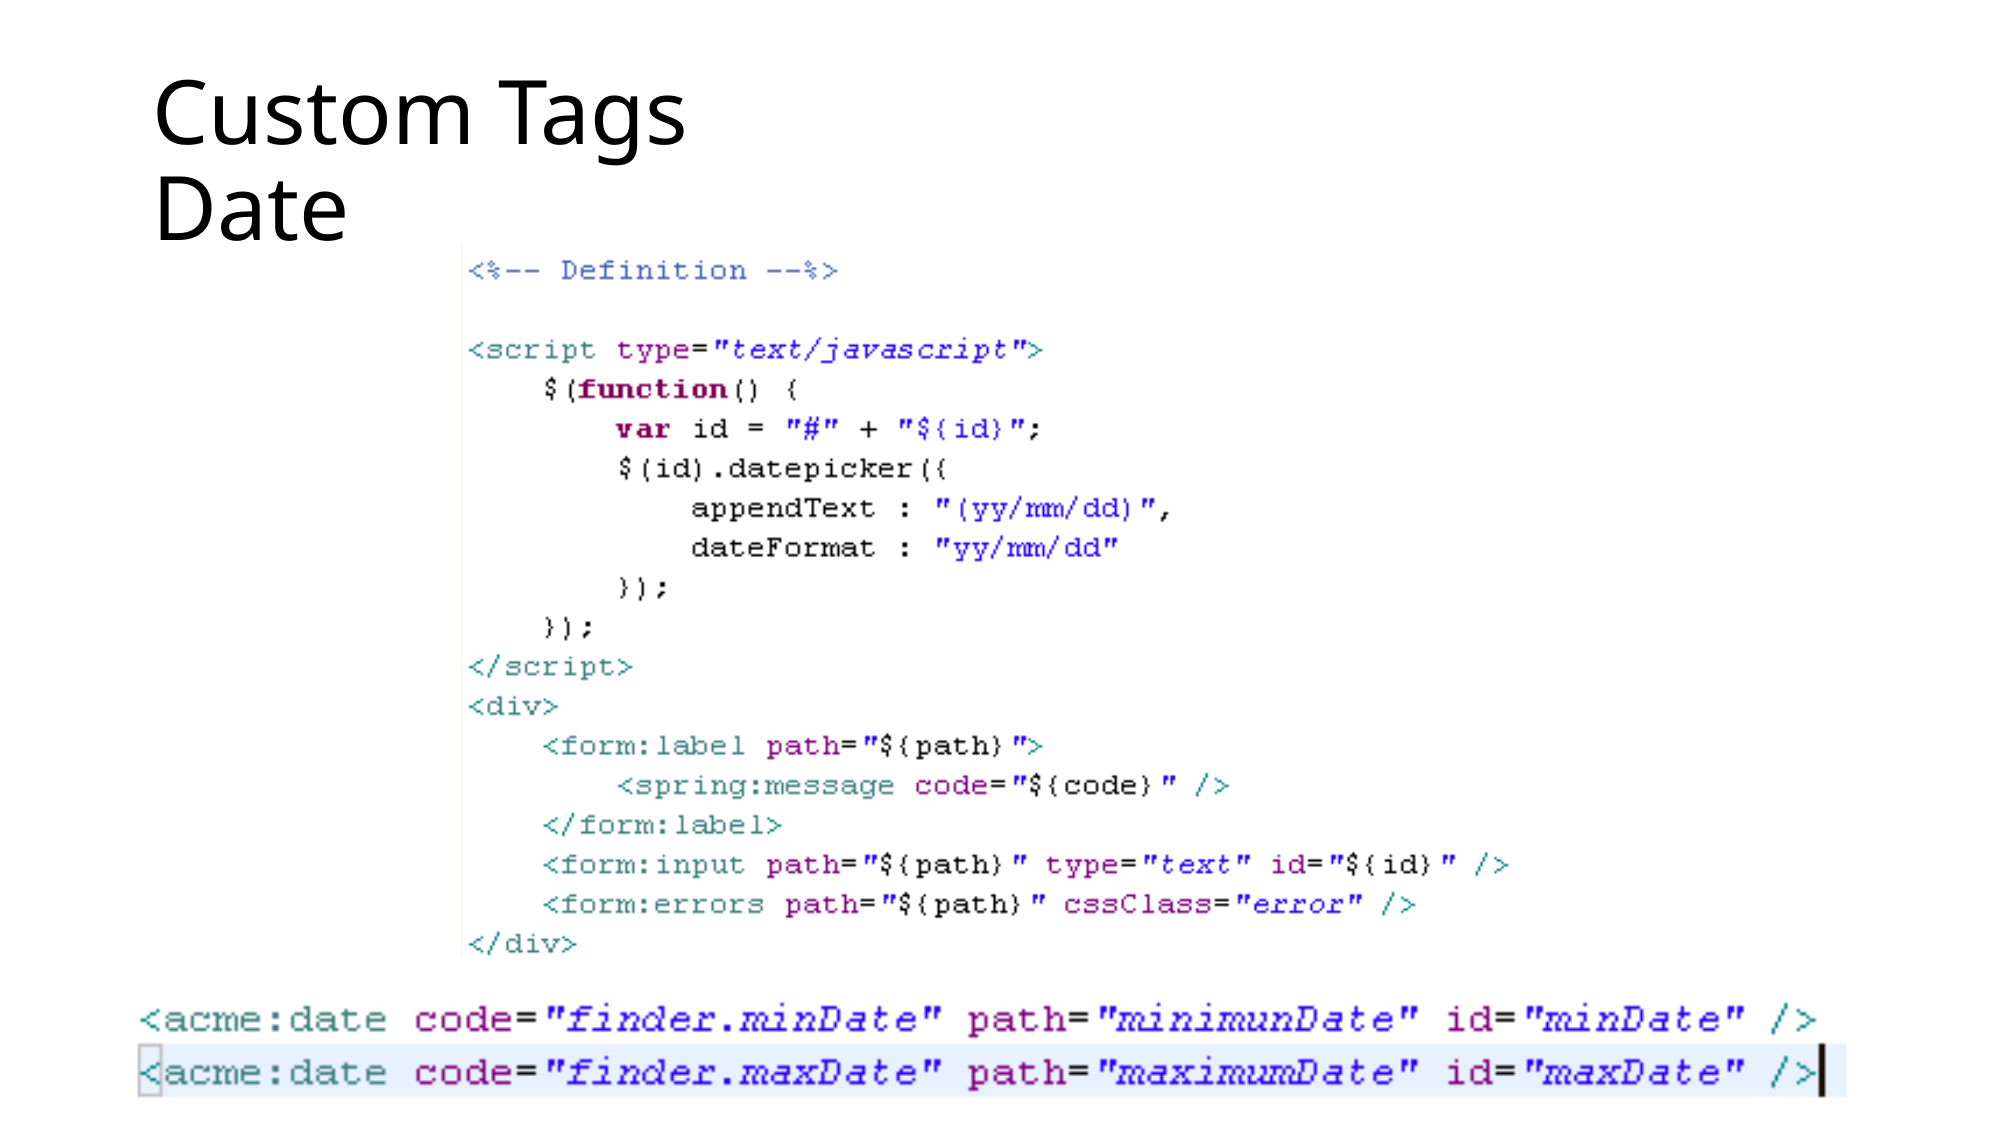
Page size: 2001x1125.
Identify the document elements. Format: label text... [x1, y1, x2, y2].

picture [461, 242, 1539, 958]
picture [137, 997, 1847, 1100]
title Custom Tags Date [137, 59, 1863, 268]
